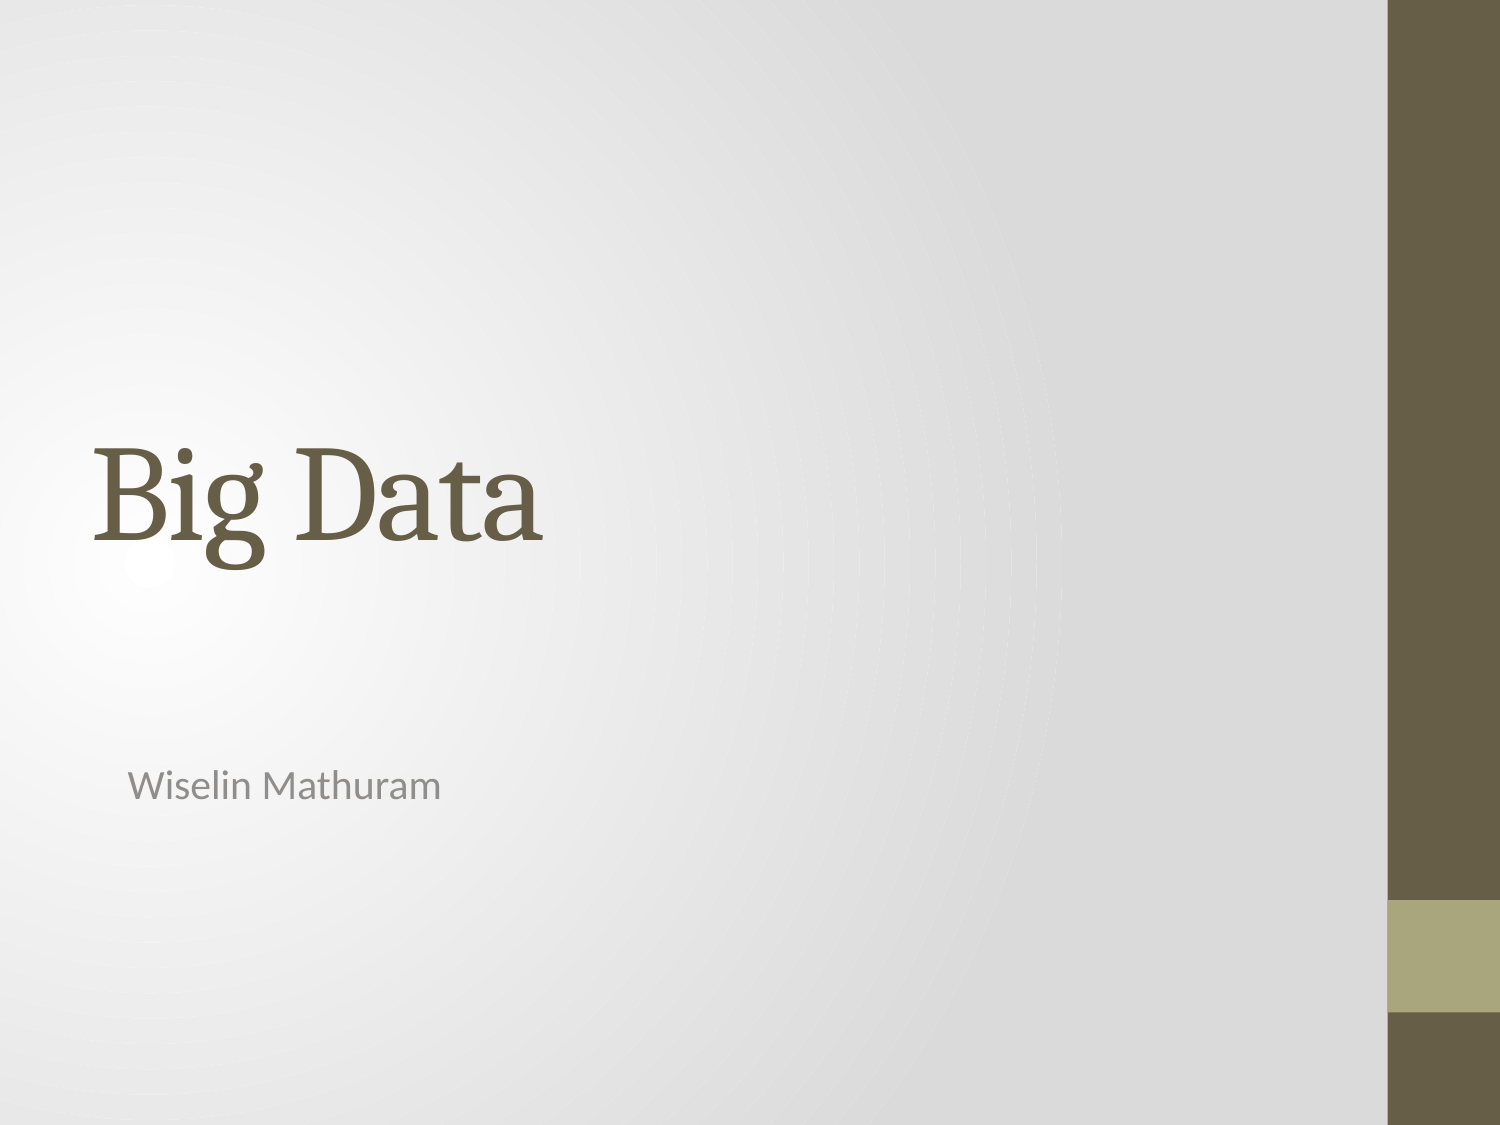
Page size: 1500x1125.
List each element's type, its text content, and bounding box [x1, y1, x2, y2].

title Big Data [75, 149, 1313, 576]
subtitle Wiselin Mathuram [112, 750, 1173, 925]
